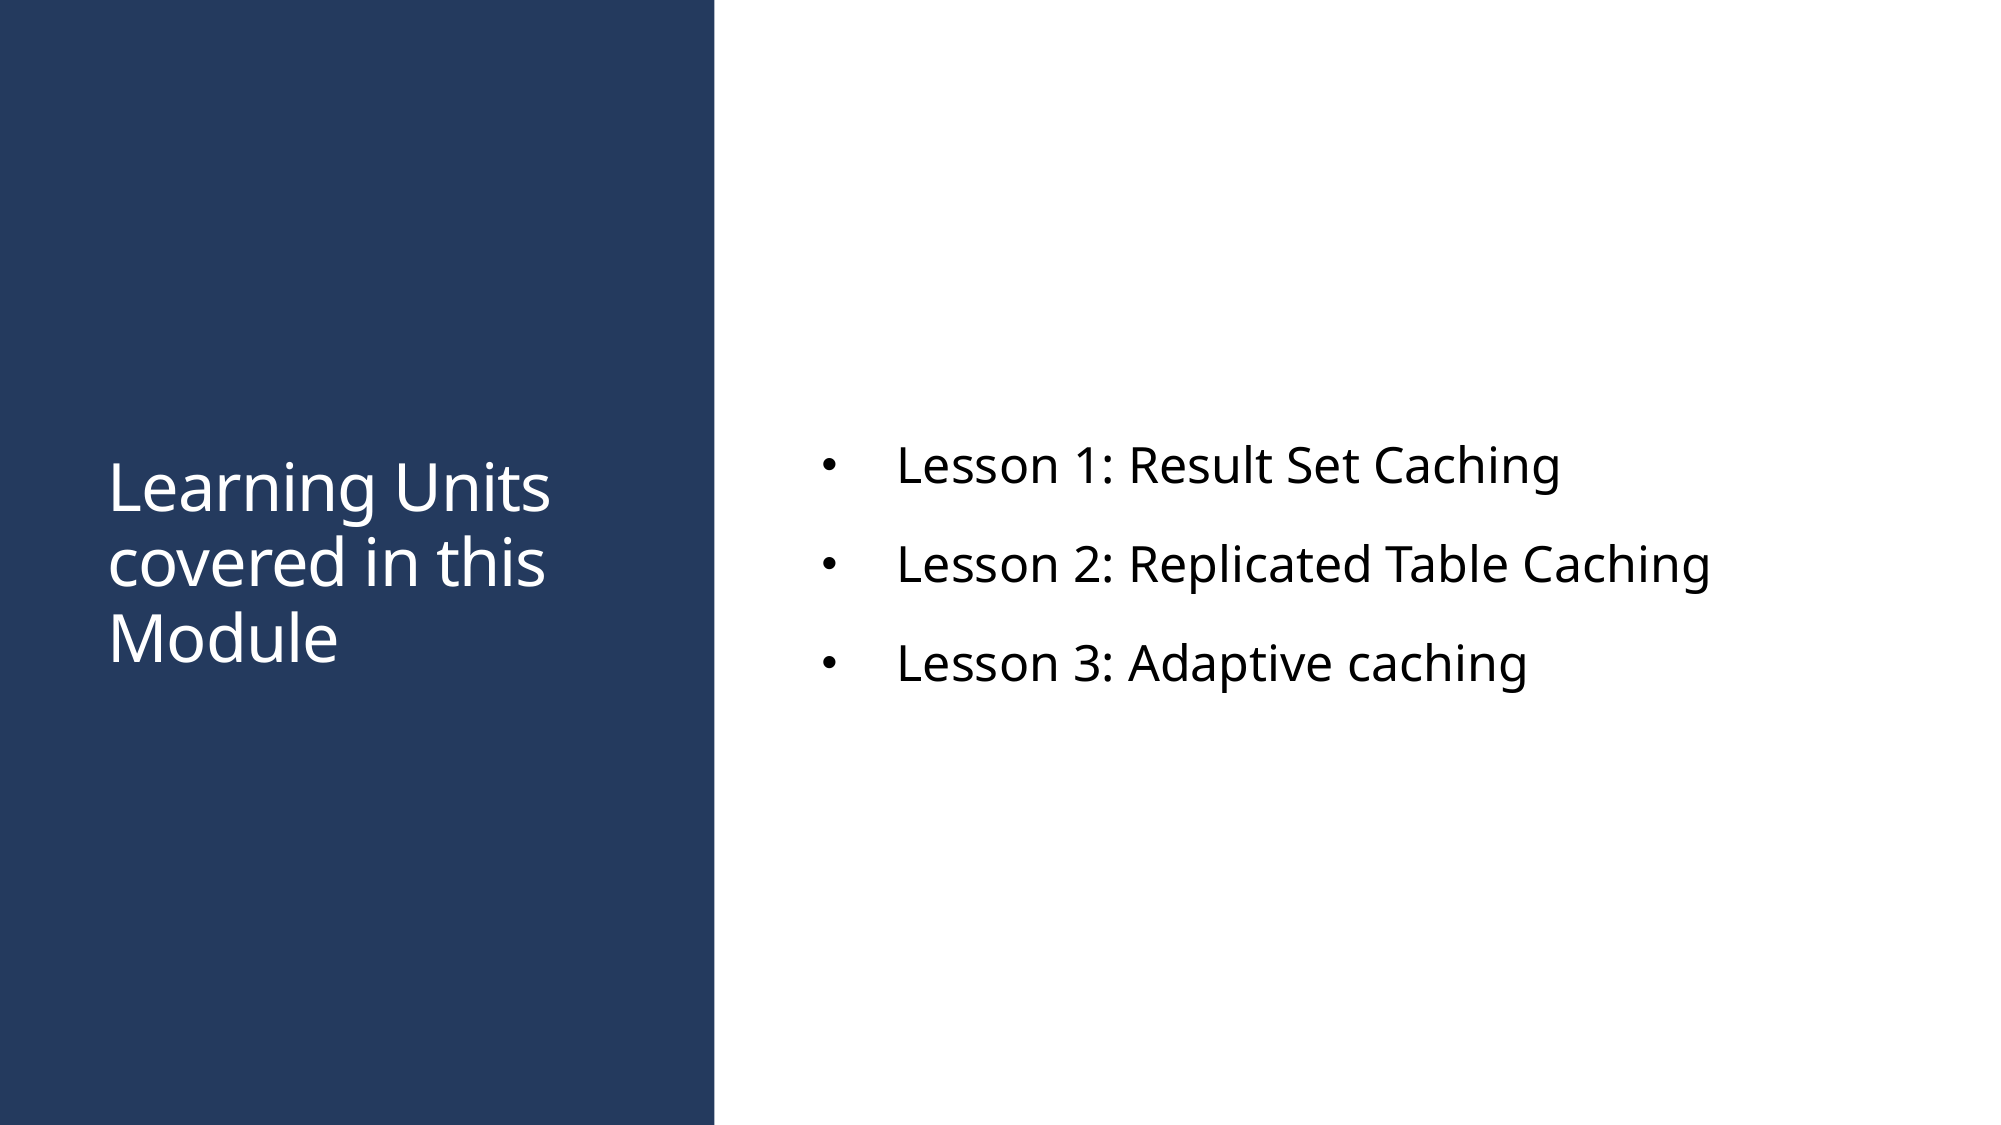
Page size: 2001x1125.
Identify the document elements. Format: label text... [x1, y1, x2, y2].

title Learning Units covered in this Module [107, 103, 619, 1022]
list Lesson 1: Result Set Caching Lesson 2: Replicated Table Caching Lesson 3: Adaptive caching [821, 103, 1963, 1022]
